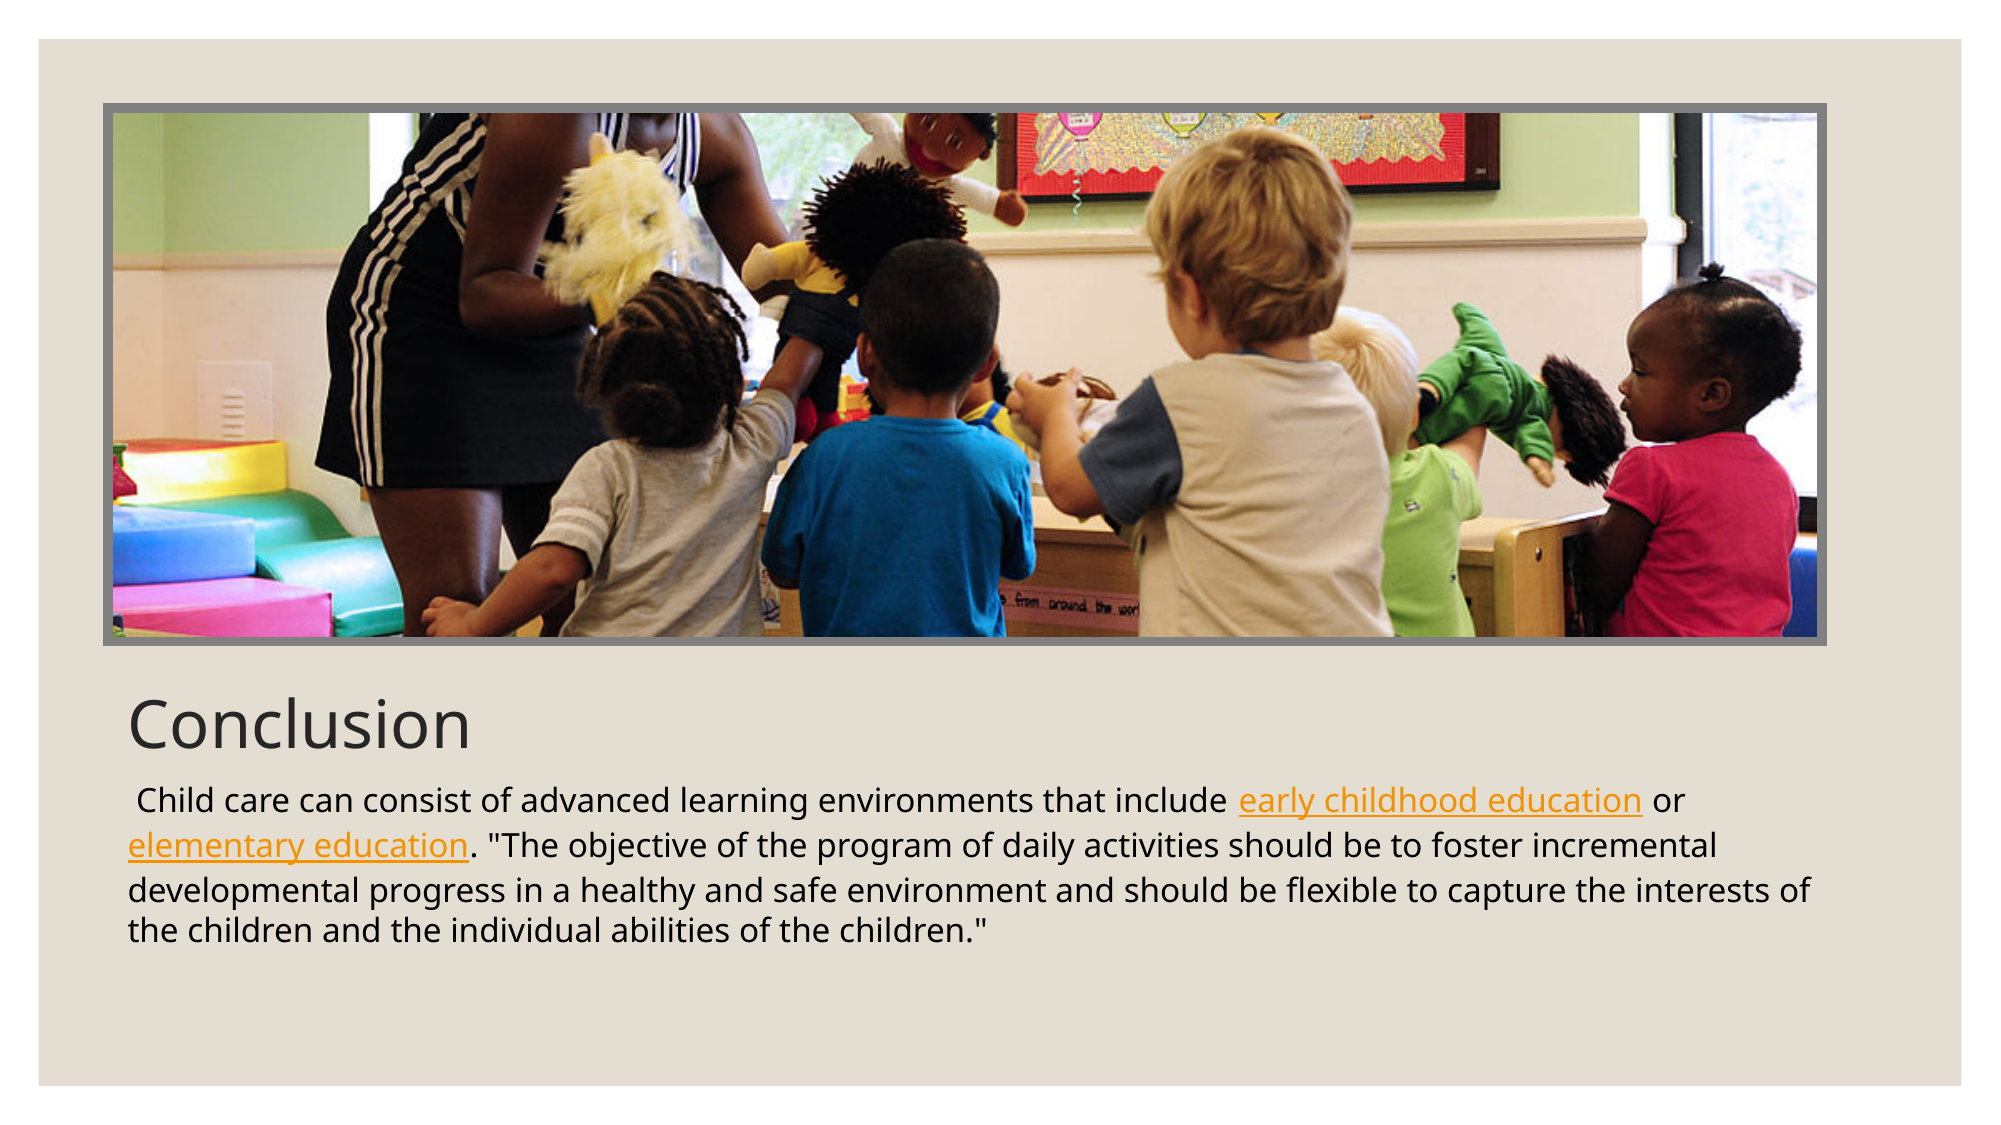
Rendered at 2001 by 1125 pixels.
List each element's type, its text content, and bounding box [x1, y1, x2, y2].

picture [112, 112, 1818, 637]
title Conclusion [112, 673, 1818, 771]
list Child care can consist of advanced learning environments that include early childhood education or elementary education. "The objective of the program of daily activities should be to foster incremental developmental progress in a healthy and safe environment and should be flexible to capture the interests of the children and the individual abilities of the children." [112, 771, 1837, 1009]
